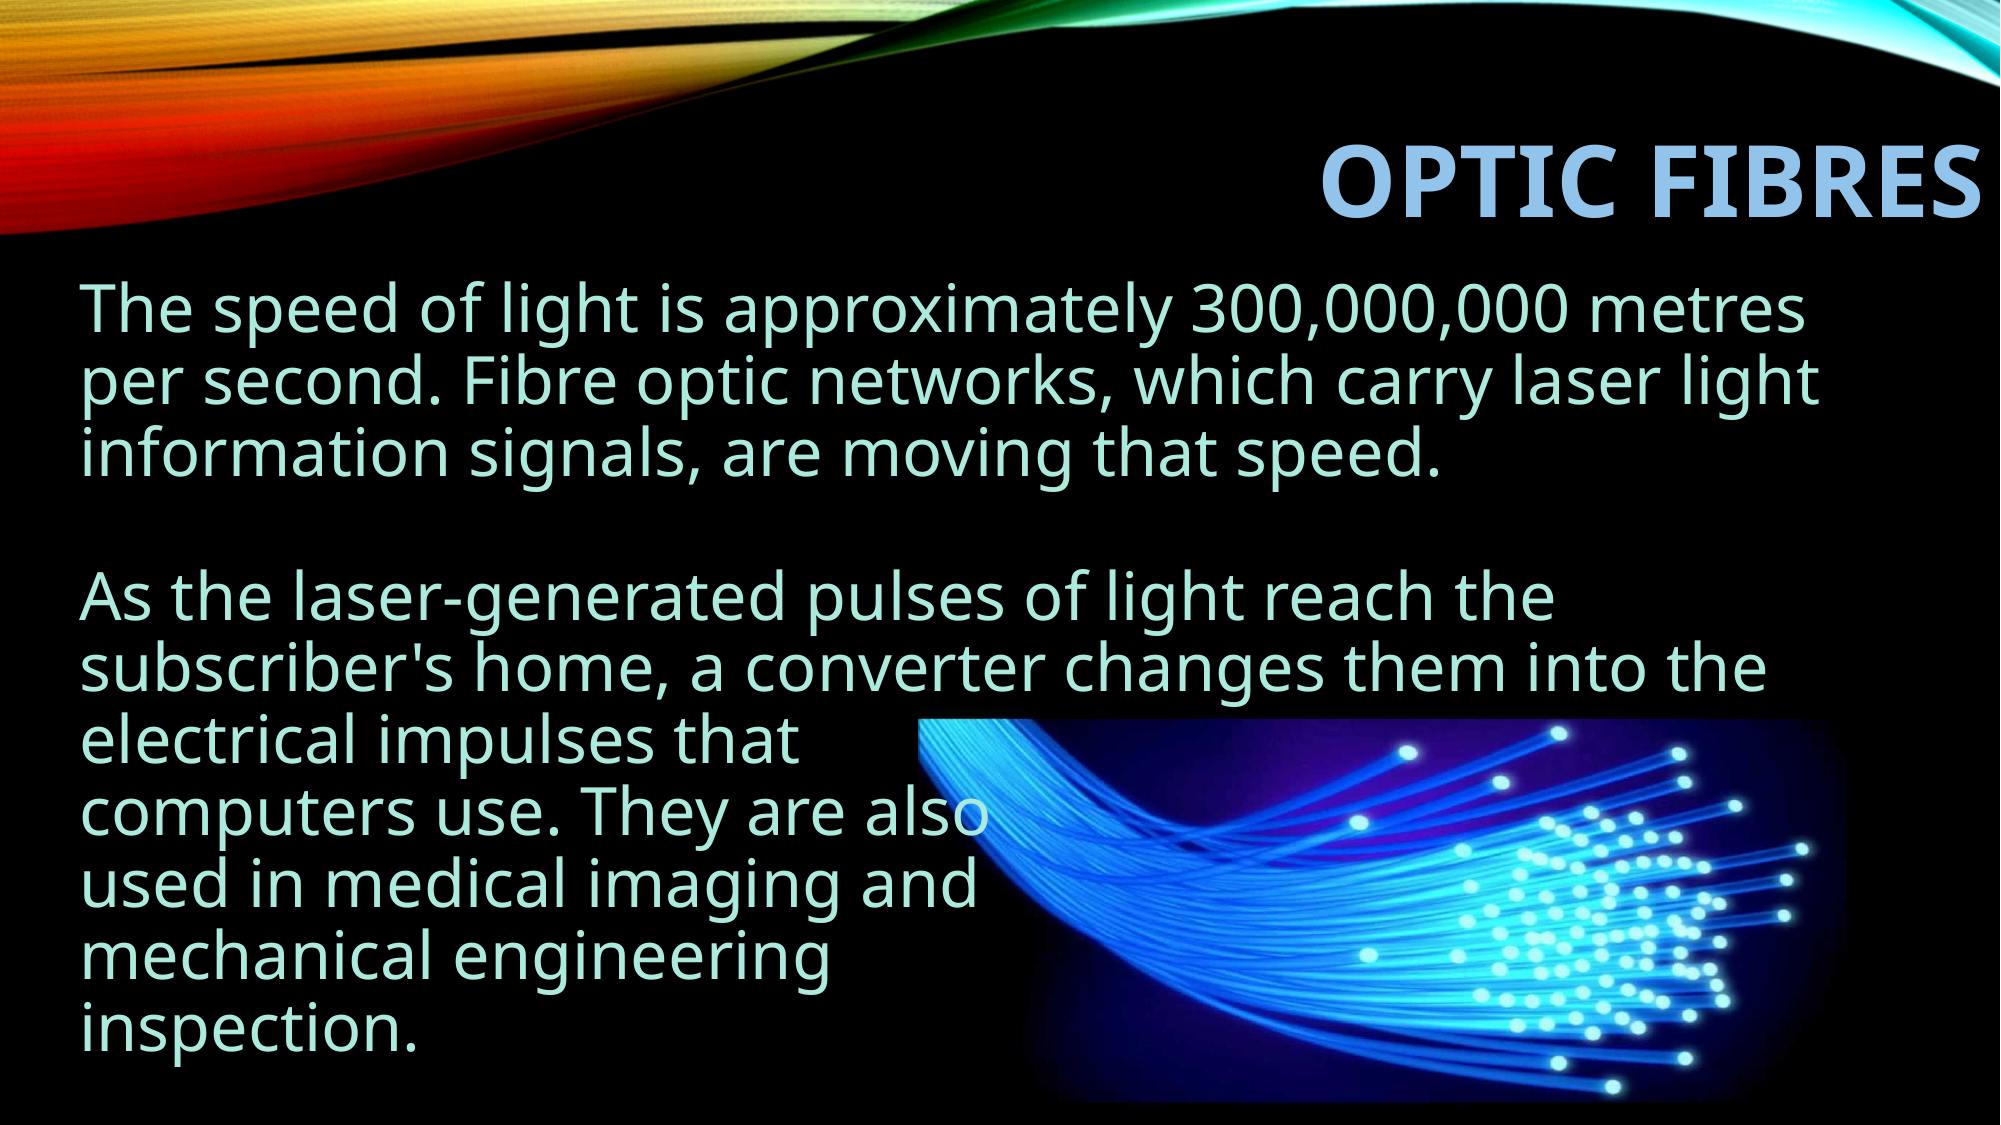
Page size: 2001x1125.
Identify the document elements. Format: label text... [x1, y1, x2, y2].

list The speed of light is approximately 300,000,000 metres per second. Fibre optic networks, which carry laser light information signals, are moving that speed. As the laser-generated pulses of light reach the subscriber's home, a converter changes them into the electrical impulses that computers use. They are also used in medical imaging and mechanical engineering inspection. [64, 267, 1908, 1071]
picture [918, 649, 1847, 1125]
picture [0, 0, 2000, 237]
title Optic Fibres [650, 91, 2000, 279]
